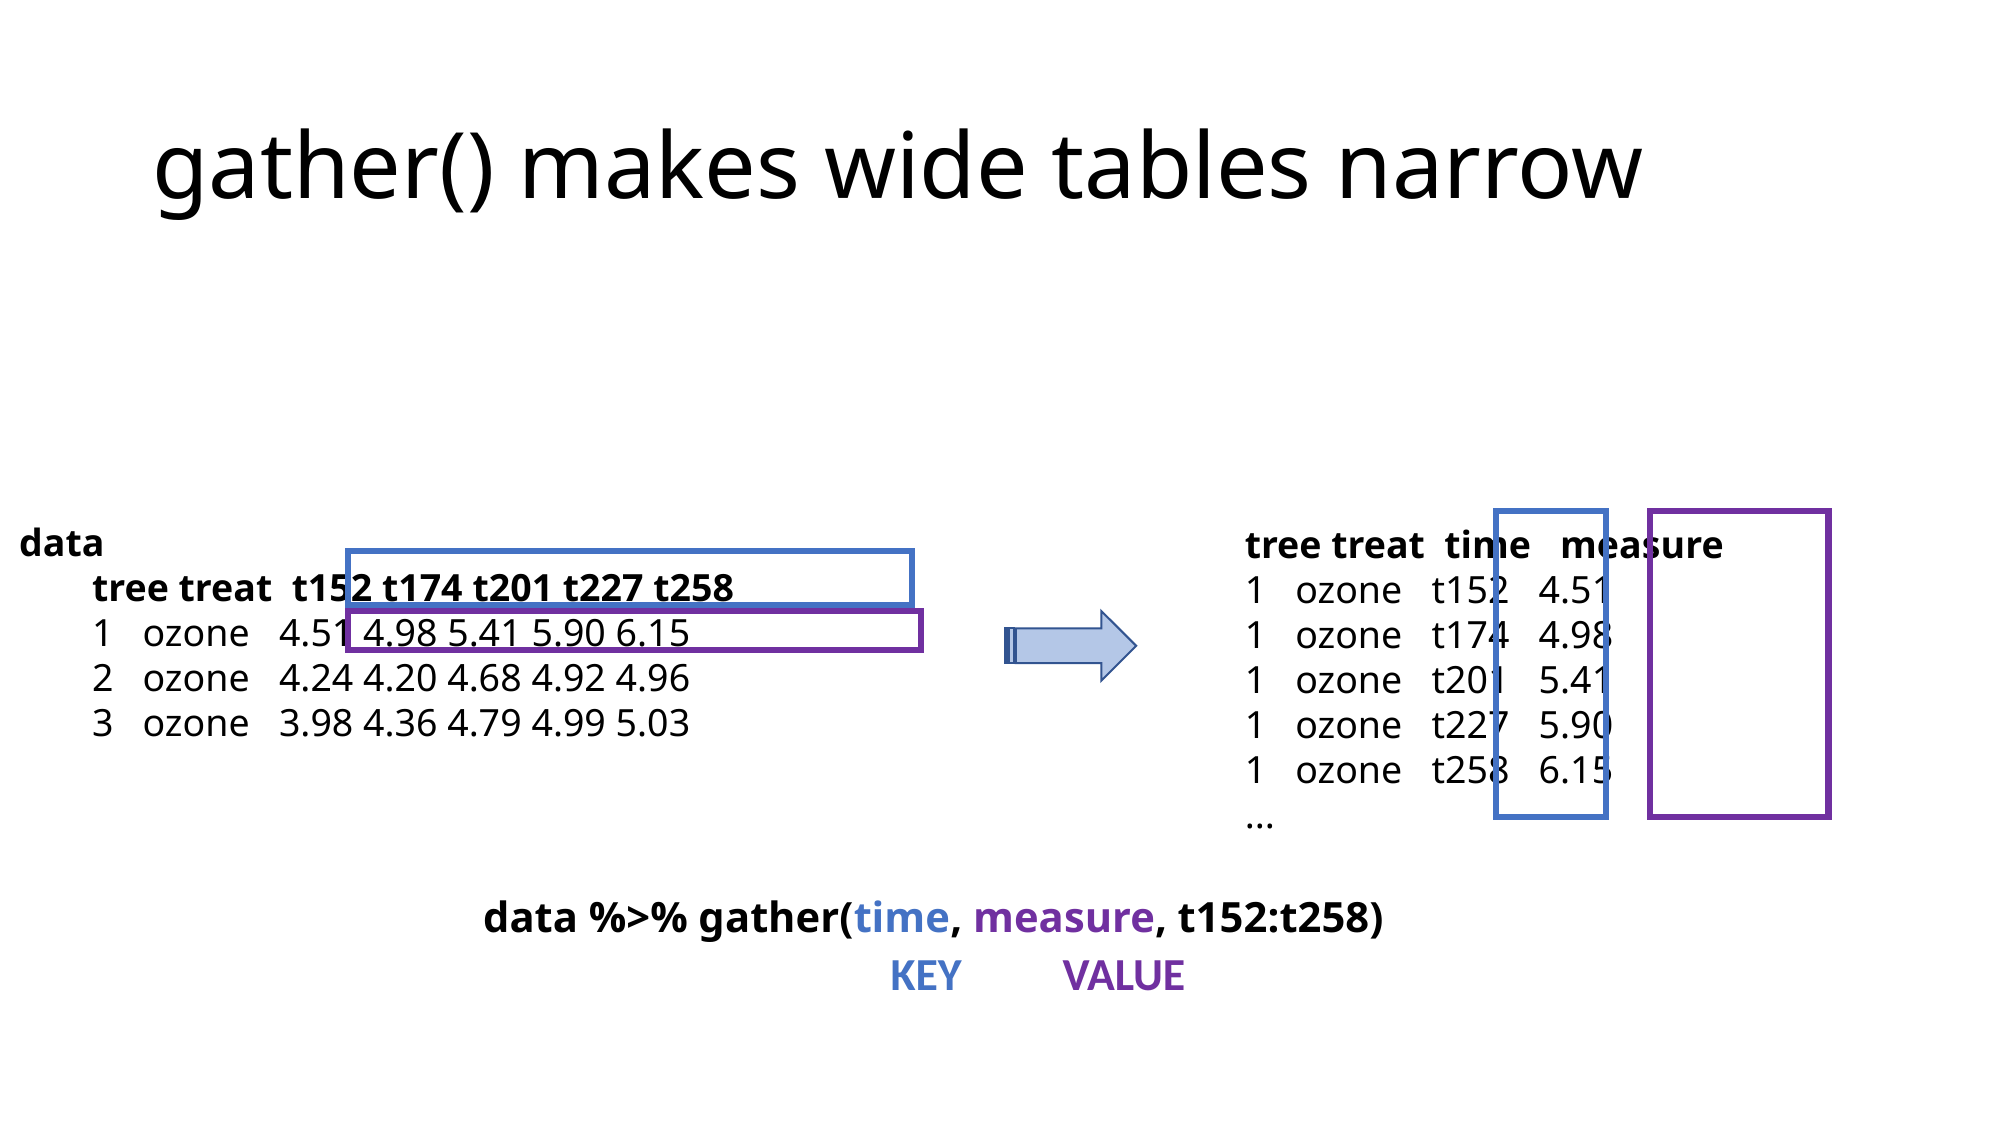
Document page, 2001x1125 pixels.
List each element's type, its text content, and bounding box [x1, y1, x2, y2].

text_box [1649, 510, 1829, 818]
text_box [347, 610, 922, 651]
text_box VALUE [1047, 937, 1225, 1007]
text_box KEY [875, 937, 1020, 1007]
text_box [347, 550, 913, 607]
text_box [1495, 510, 1607, 818]
text_box data %>% gather(time, measure, t152:t258) [468, 843, 1628, 949]
title gather() makes wide tables narrow [137, 59, 1863, 278]
text_box tree treat time measure 1 ozone t152 4.51 1 ozone t174 4.98 1 ozone t201 5.41 1 ozone t227 5.90 1 ozone t258 6.15 ... [1155, 513, 2000, 889]
text_box data tree treat t152 t174 t201 t227 t258 1 ozone 4.51 4.98 5.41 5.90 6.15 2 ozone 4.24 4.20 4.68 4.92 4.96 3 ozone 3.98 4.36 4.79 4.99 5.03 [2, 511, 970, 752]
text_box [1004, 608, 1138, 684]
